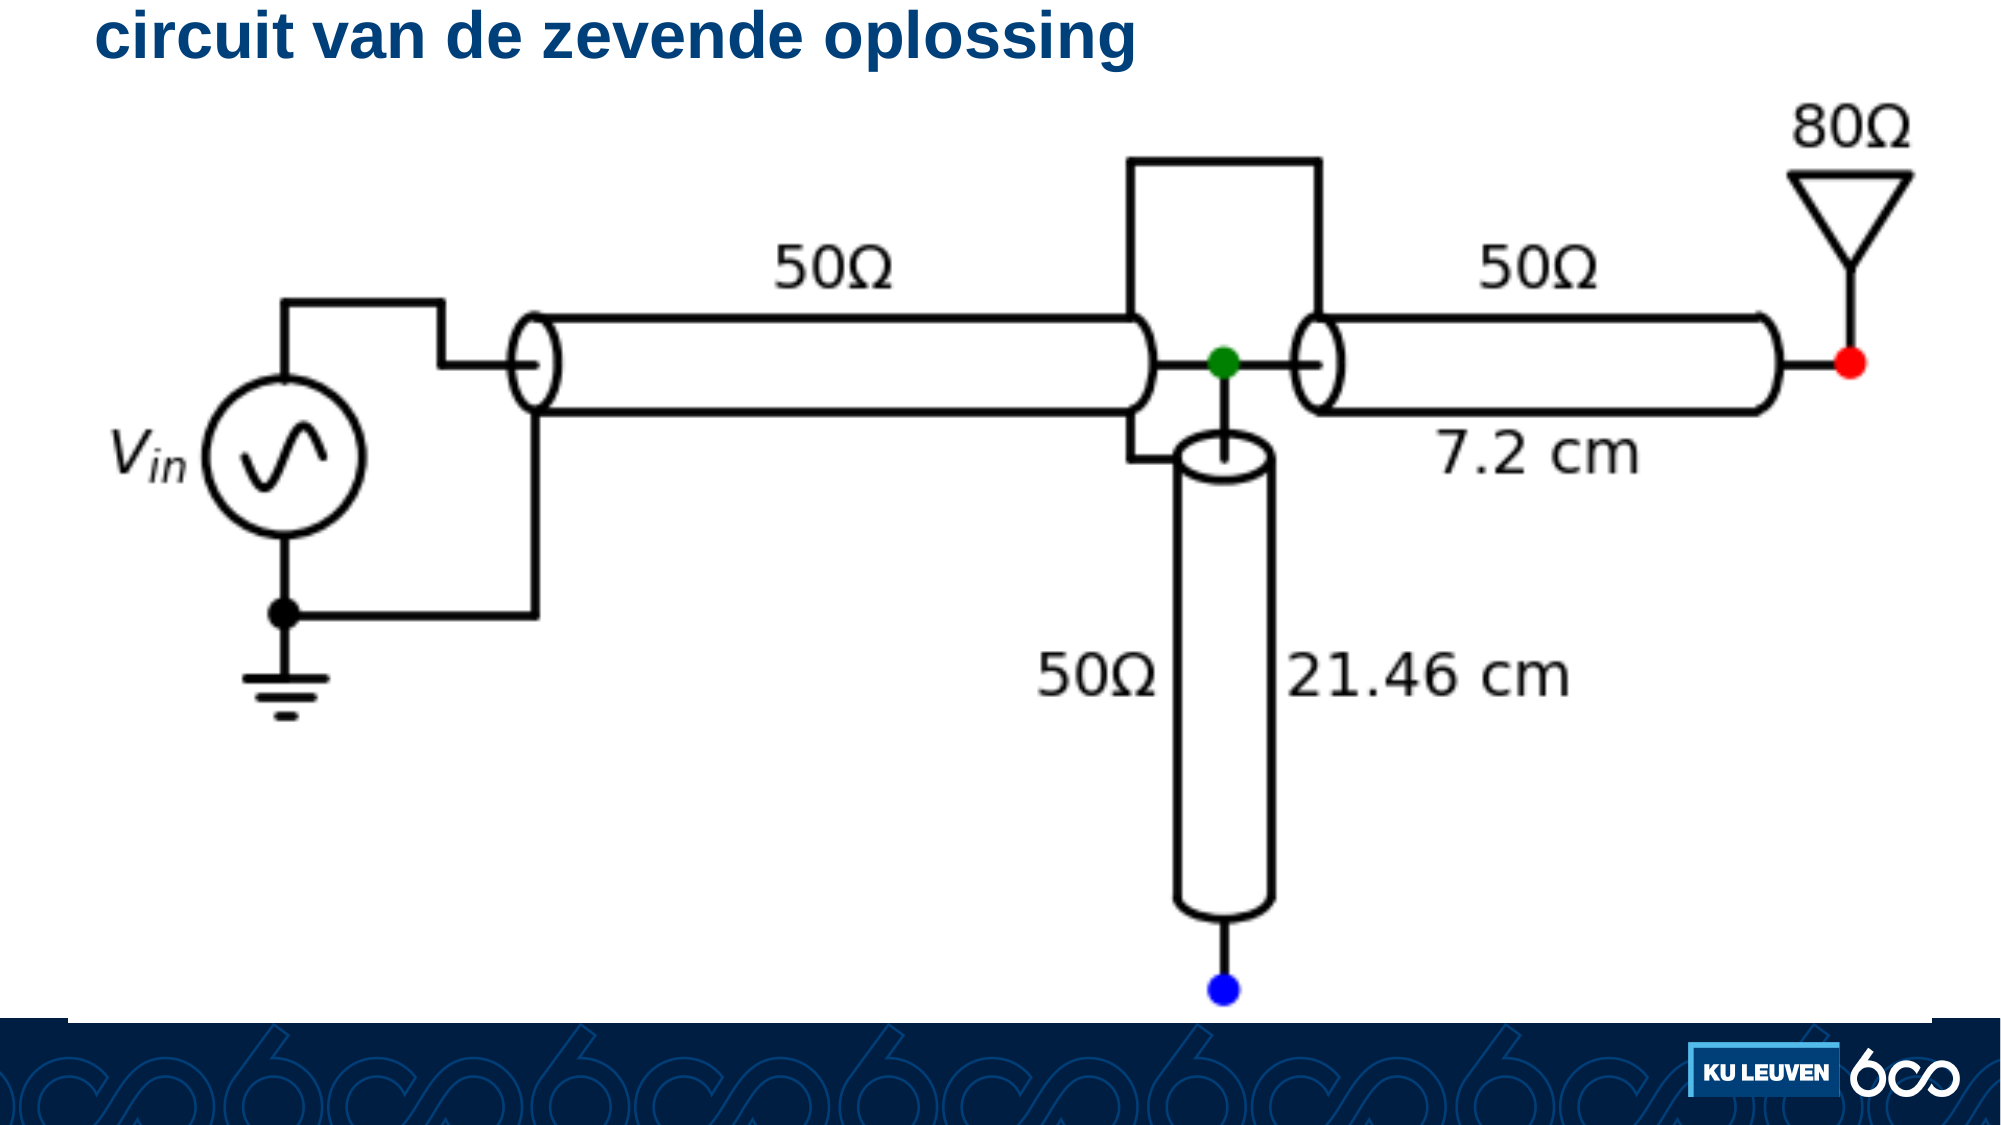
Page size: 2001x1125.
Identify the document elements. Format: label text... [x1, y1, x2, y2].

title circuit van de zevende oplossing [94, 0, 1906, 92]
picture [0, 92, 2001, 1125]
